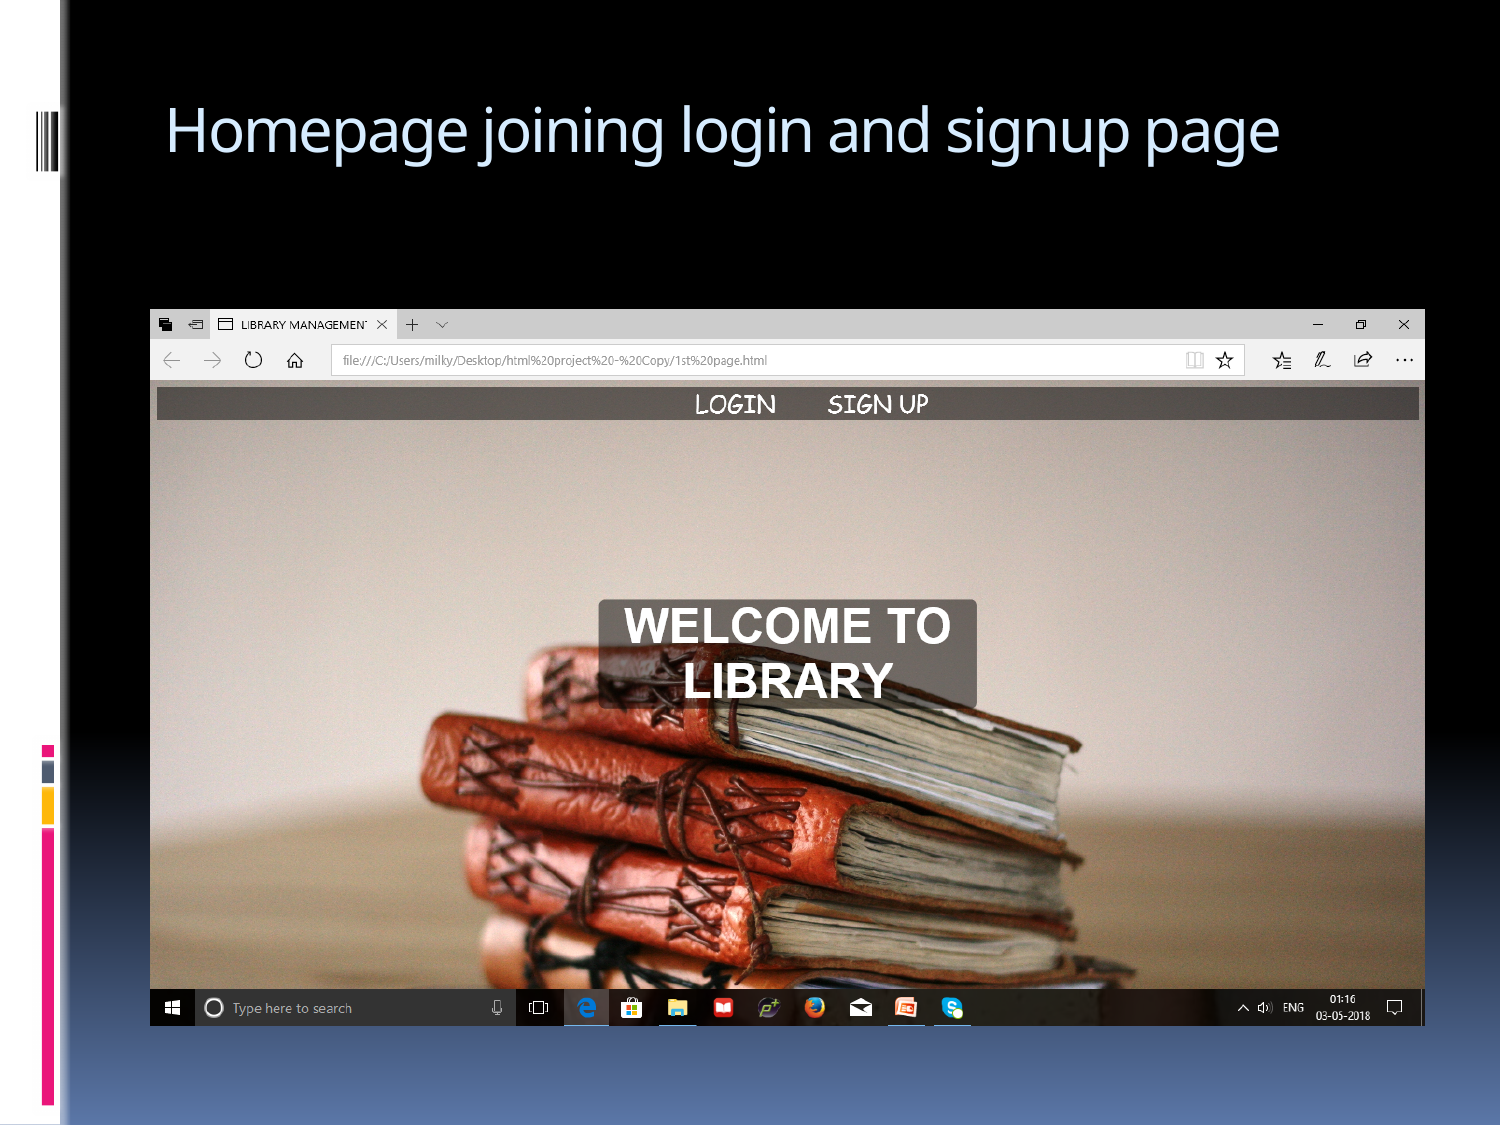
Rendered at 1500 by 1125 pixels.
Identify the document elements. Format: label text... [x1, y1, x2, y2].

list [149, 308, 1426, 1027]
title Homepage joining login and signup page [150, 83, 1425, 234]
